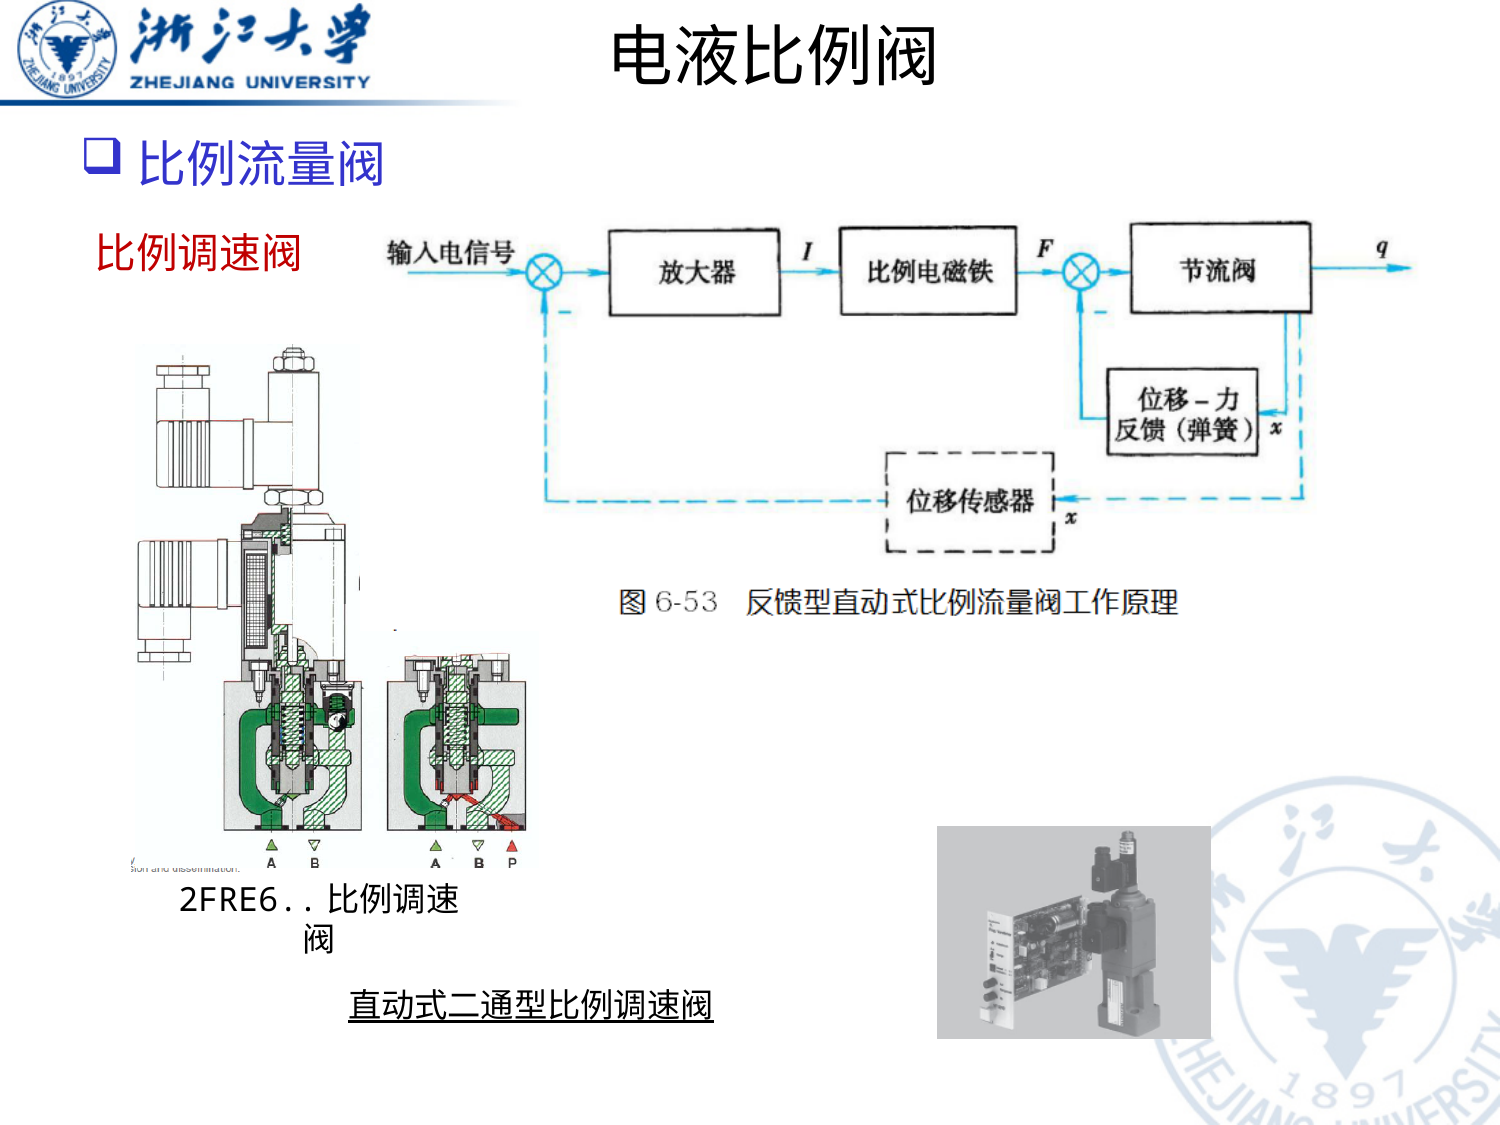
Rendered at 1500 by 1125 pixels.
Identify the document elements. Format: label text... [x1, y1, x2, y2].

text_box 比例调速阀 [19, 216, 354, 287]
picture [0, 0, 1500, 1125]
title 电液比例阀 [241, 3, 1305, 106]
text_box 2FRE6..比例调速阀 [147, 885, 491, 953]
text_box 直动式二通型比例调速阀 [242, 970, 820, 1039]
list 比例流量阀 [64, 125, 1436, 209]
